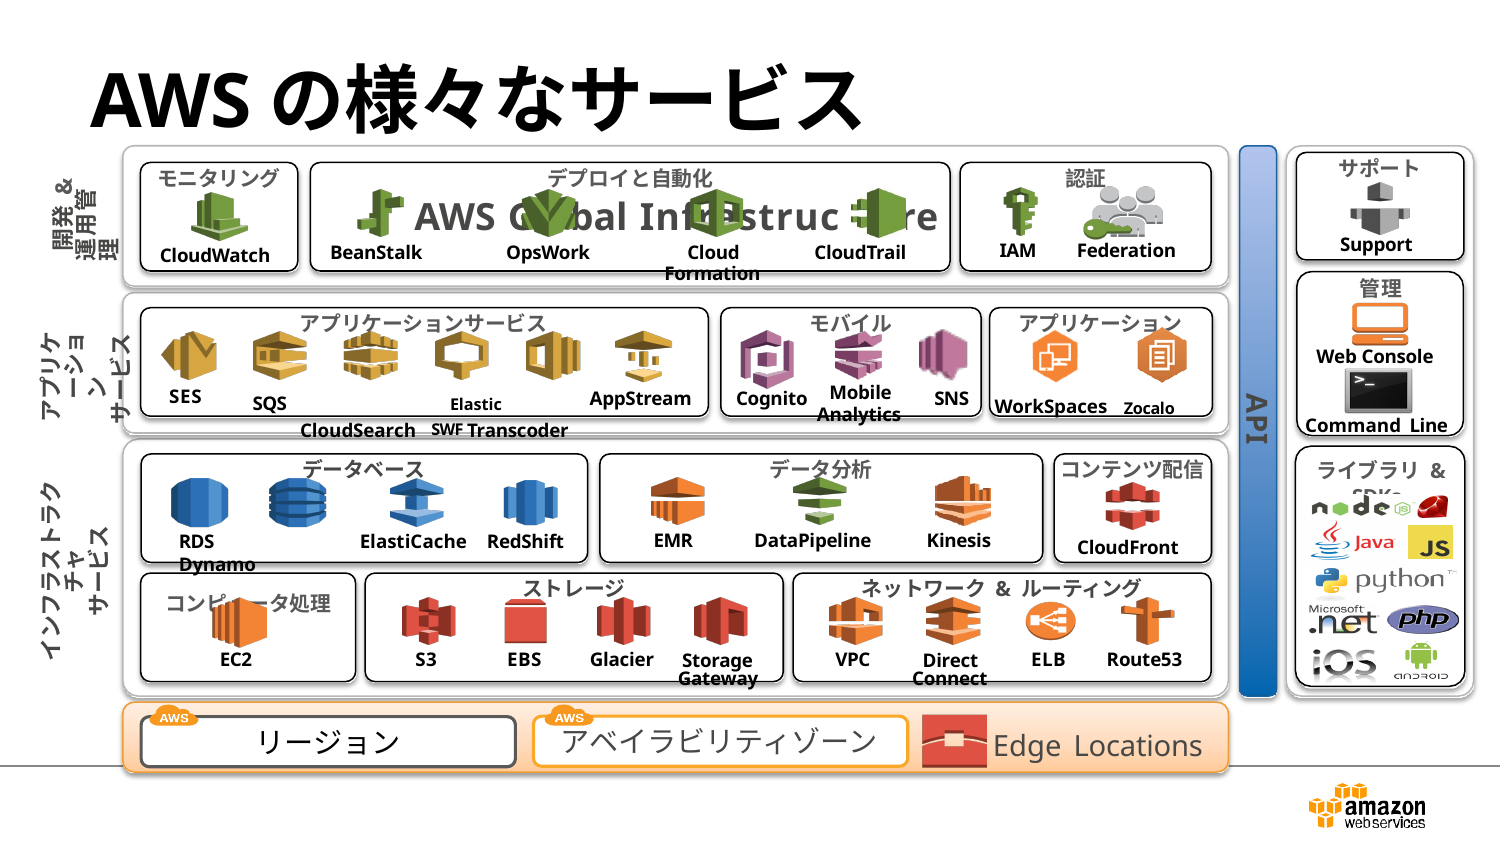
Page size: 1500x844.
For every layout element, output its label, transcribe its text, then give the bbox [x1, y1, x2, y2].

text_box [1057, 582, 1220, 695]
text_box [544, 300, 990, 726]
title AWSの様々なサービス [87, 50, 875, 194]
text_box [1045, 697, 1237, 784]
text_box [139, 188, 907, 769]
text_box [186, 155, 959, 284]
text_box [114, 140, 1237, 647]
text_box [961, 155, 1220, 284]
picture [1309, 783, 1425, 828]
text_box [1277, 140, 1482, 709]
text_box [114, 654, 126, 696]
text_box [994, 436, 1220, 445]
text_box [1054, 447, 1221, 575]
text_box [131, 155, 184, 284]
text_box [987, 178, 1173, 245]
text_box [1239, 140, 1276, 361]
text_box 開発 &運用管理 [53, 167, 106, 264]
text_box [114, 697, 597, 784]
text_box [907, 447, 1052, 777]
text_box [1057, 596, 1181, 647]
picture [1343, 296, 1417, 352]
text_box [149, 704, 910, 769]
picture [1099, 481, 1167, 532]
picture [1343, 180, 1417, 236]
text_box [1226, 362, 1459, 709]
text_box インフラストラクチャ サービス [40, 464, 109, 675]
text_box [737, 328, 969, 390]
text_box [1288, 279, 1475, 687]
text_box アプリケーション サービス [40, 305, 109, 425]
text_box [980, 300, 1221, 429]
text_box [1287, 144, 1473, 273]
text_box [1032, 326, 1199, 384]
